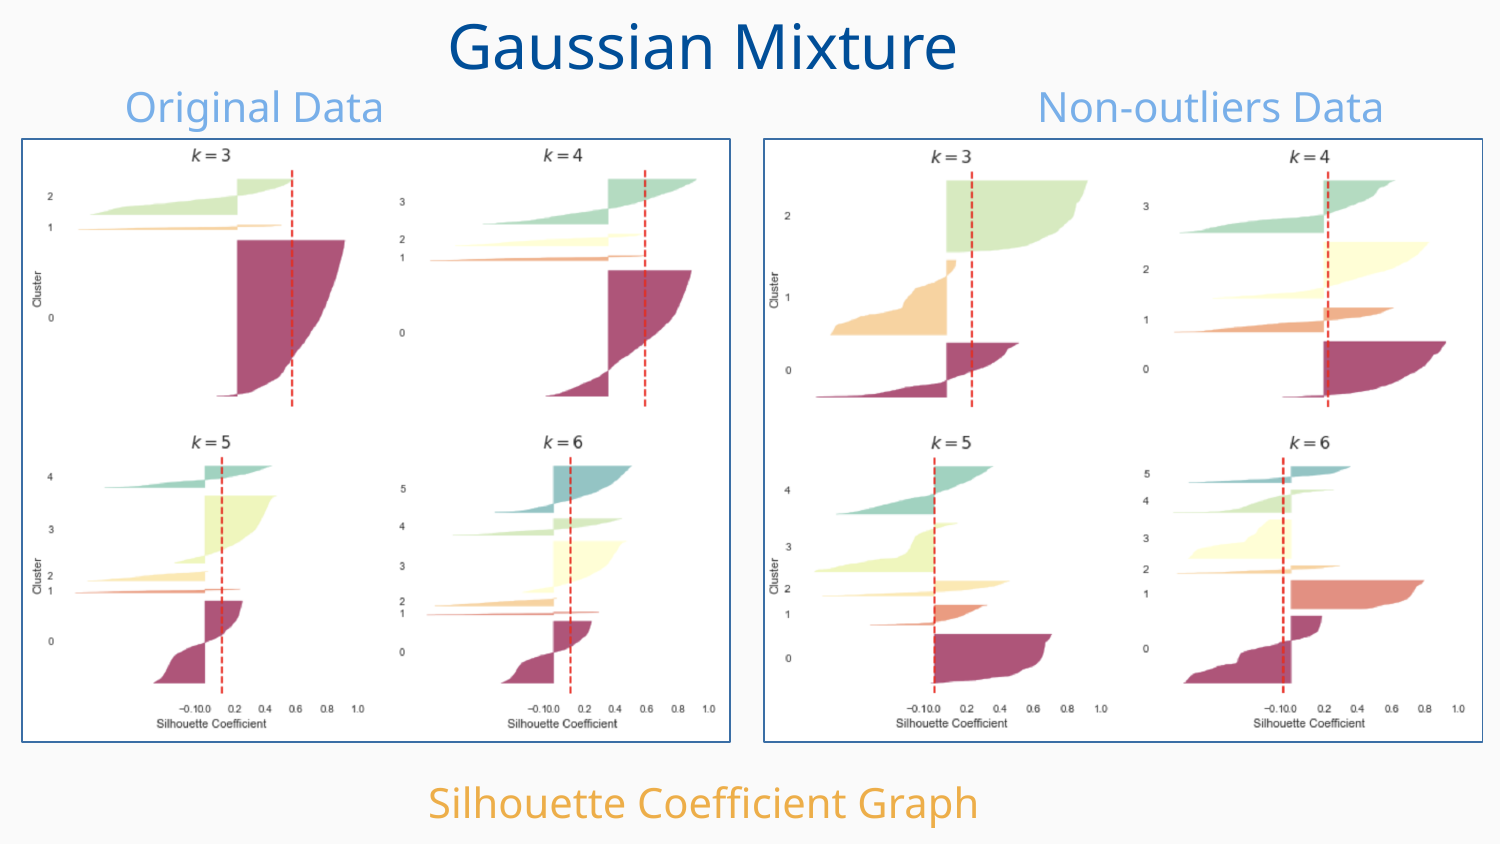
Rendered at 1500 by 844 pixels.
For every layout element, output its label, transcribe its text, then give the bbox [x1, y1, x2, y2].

text_box Original Data [74, 60, 433, 131]
picture [22, 139, 730, 742]
picture [764, 139, 1483, 742]
text_box Non-outliers Data [995, 60, 1425, 131]
subtitle Silhouette Coefficient Graph [361, 758, 1047, 839]
text_box Gaussian Mixture [378, 13, 1030, 98]
